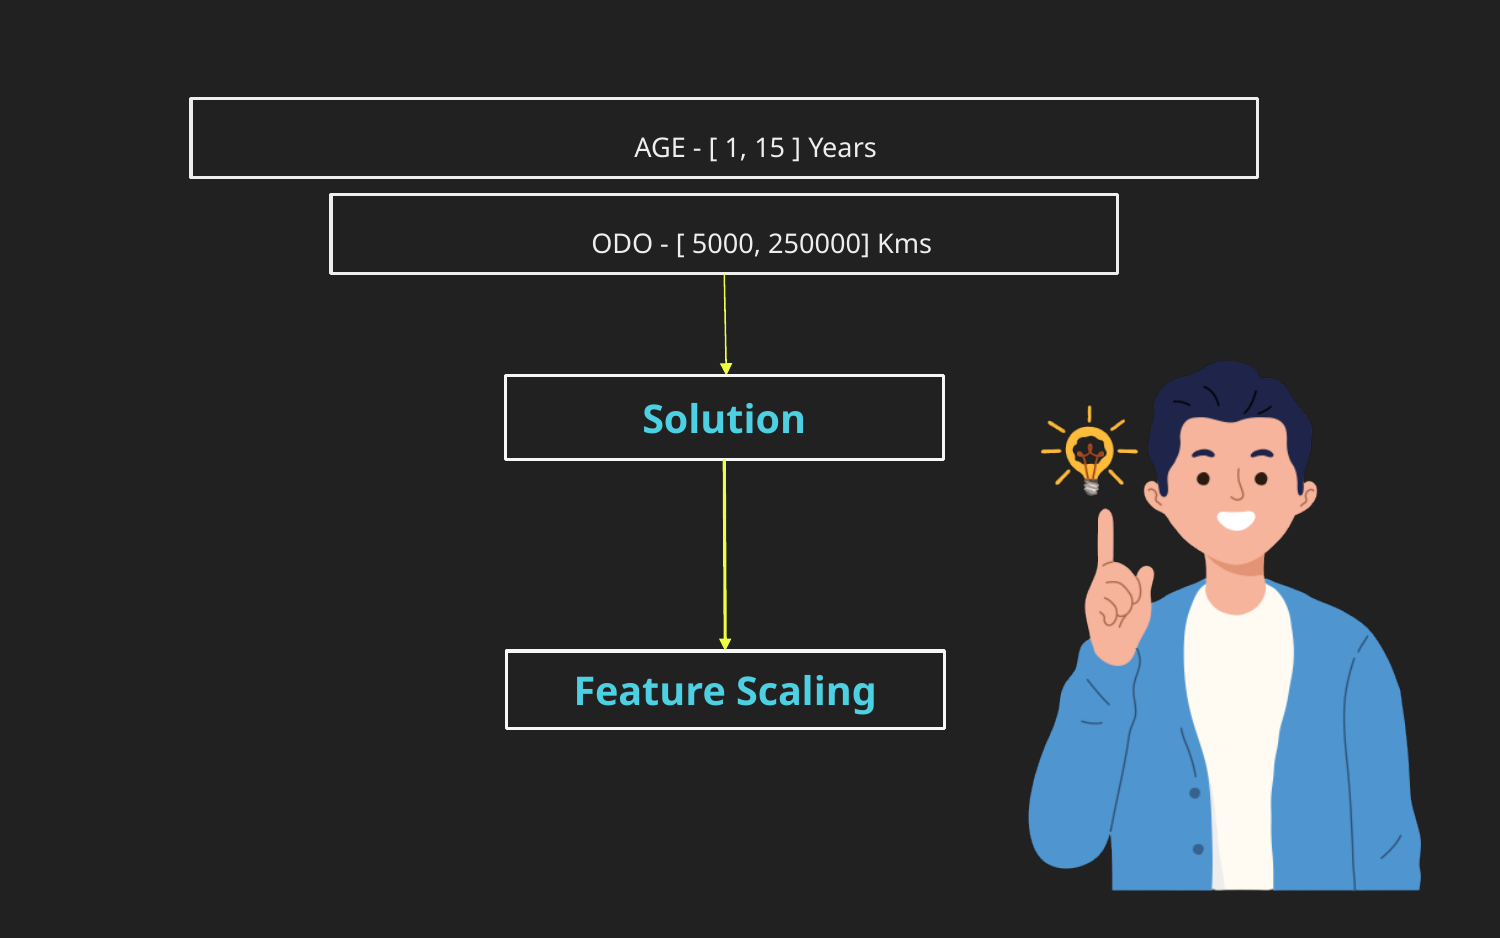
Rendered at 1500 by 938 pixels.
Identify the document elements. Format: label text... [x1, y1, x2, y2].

text_box [396, 56, 1013, 98]
text_box AGE - [ 1, 15 ] Years [191, 98, 1258, 178]
text_box Solution [505, 375, 919, 460]
text_box Feature Scaling [506, 650, 919, 729]
text_box ODO - [ 5000, 250000] Kms [331, 194, 1118, 274]
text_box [723, 257, 727, 376]
picture [924, 330, 1500, 928]
